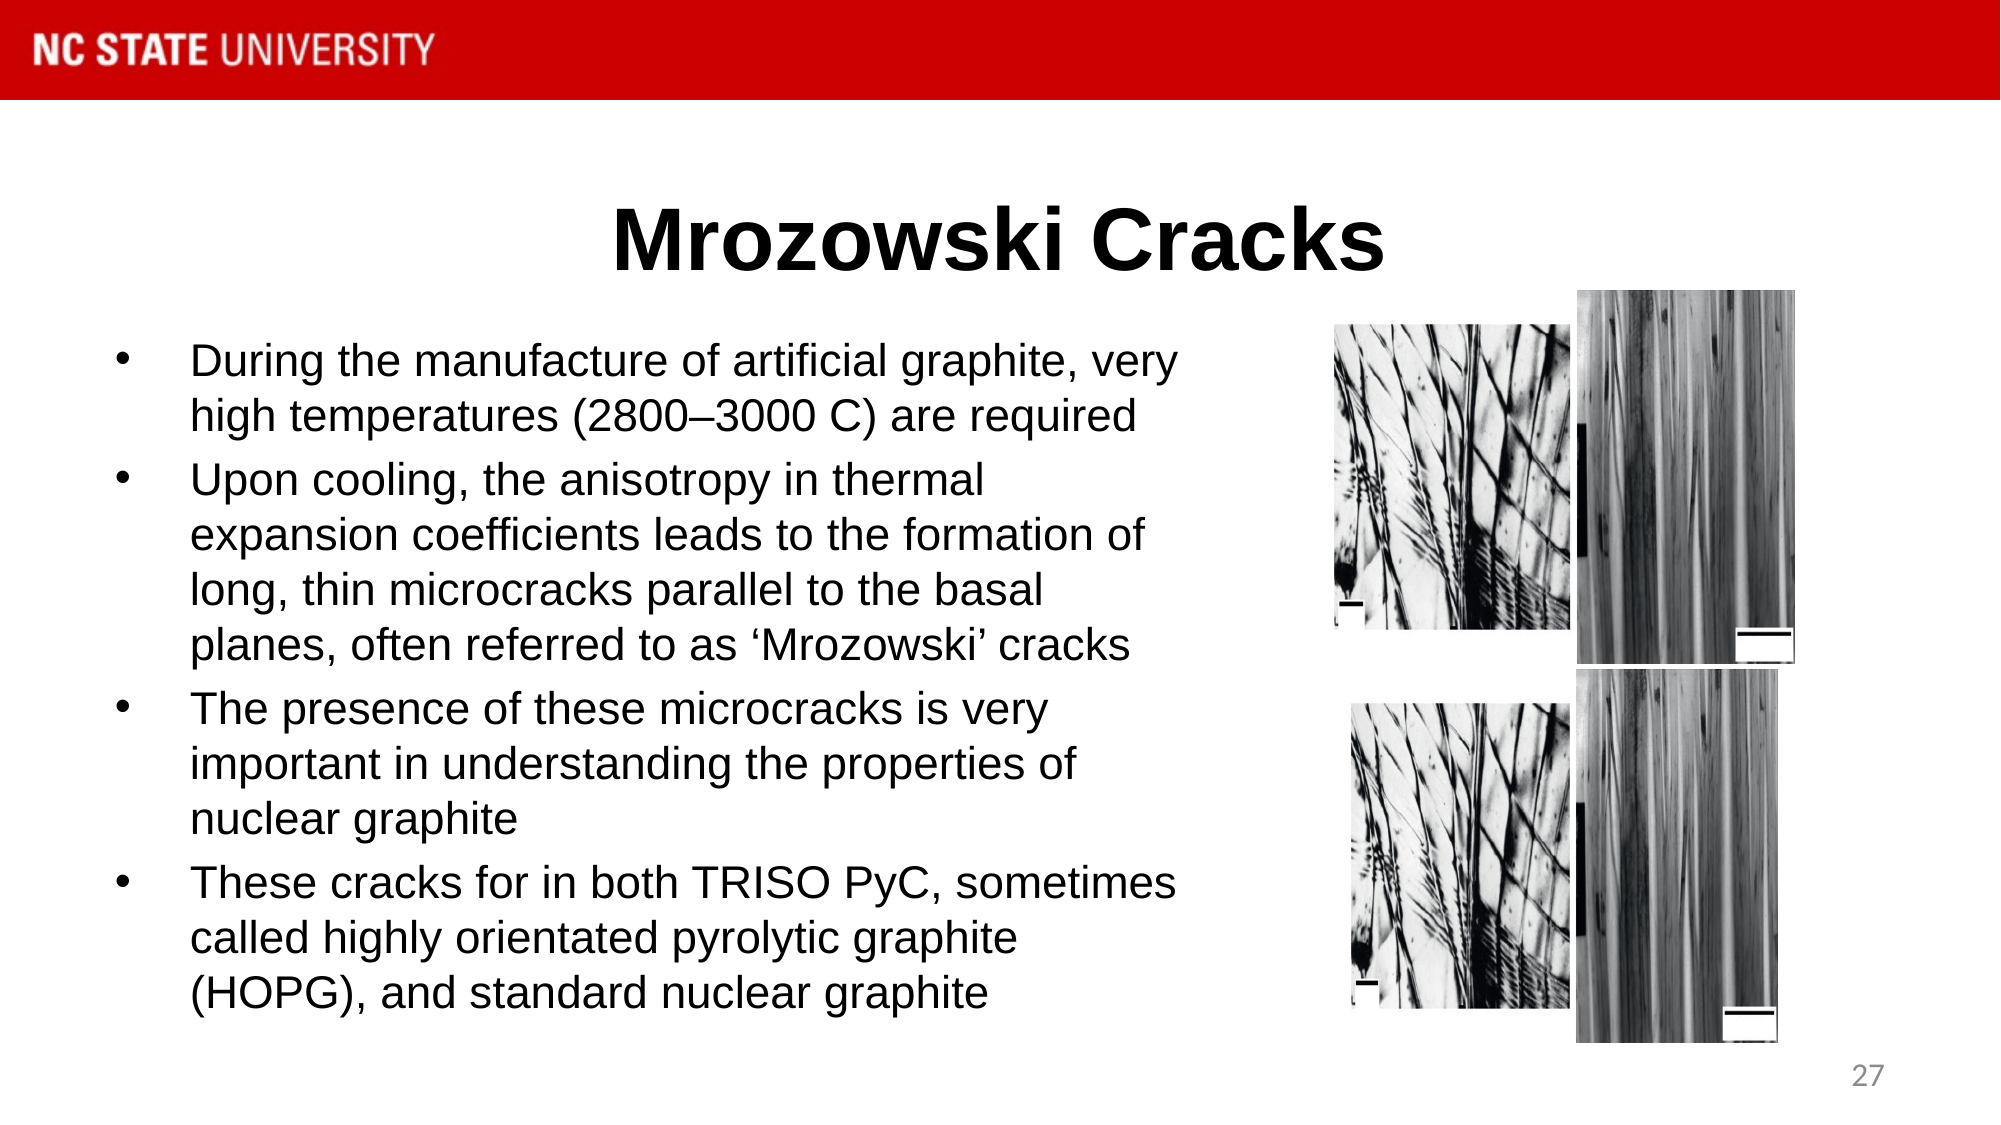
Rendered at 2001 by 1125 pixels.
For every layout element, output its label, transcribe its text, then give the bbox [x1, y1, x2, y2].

slide_number 27 [1433, 1042, 1900, 1103]
title Mrozowski Cracks [99, 147, 1900, 323]
picture [1351, 668, 1778, 1043]
picture [0, 0, 2001, 100]
list During the manufacture of artificial graphite, very high temperatures (2800–3000 C) are required Upon cooling, the anisotropy in thermal expansion coefficients leads to the formation of long, thin microcracks parallel to the basal planes, often referred to as ‘Mrozowski’ cracks The presence of these microcracks is very important in understanding the properties of nuclear graphite These cracks for in both TRISO PyC, sometimes called highly orientated pyrolytic graphite (HOPG), and standard nuclear graphite [99, 322, 1200, 1005]
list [1334, 290, 1795, 665]
